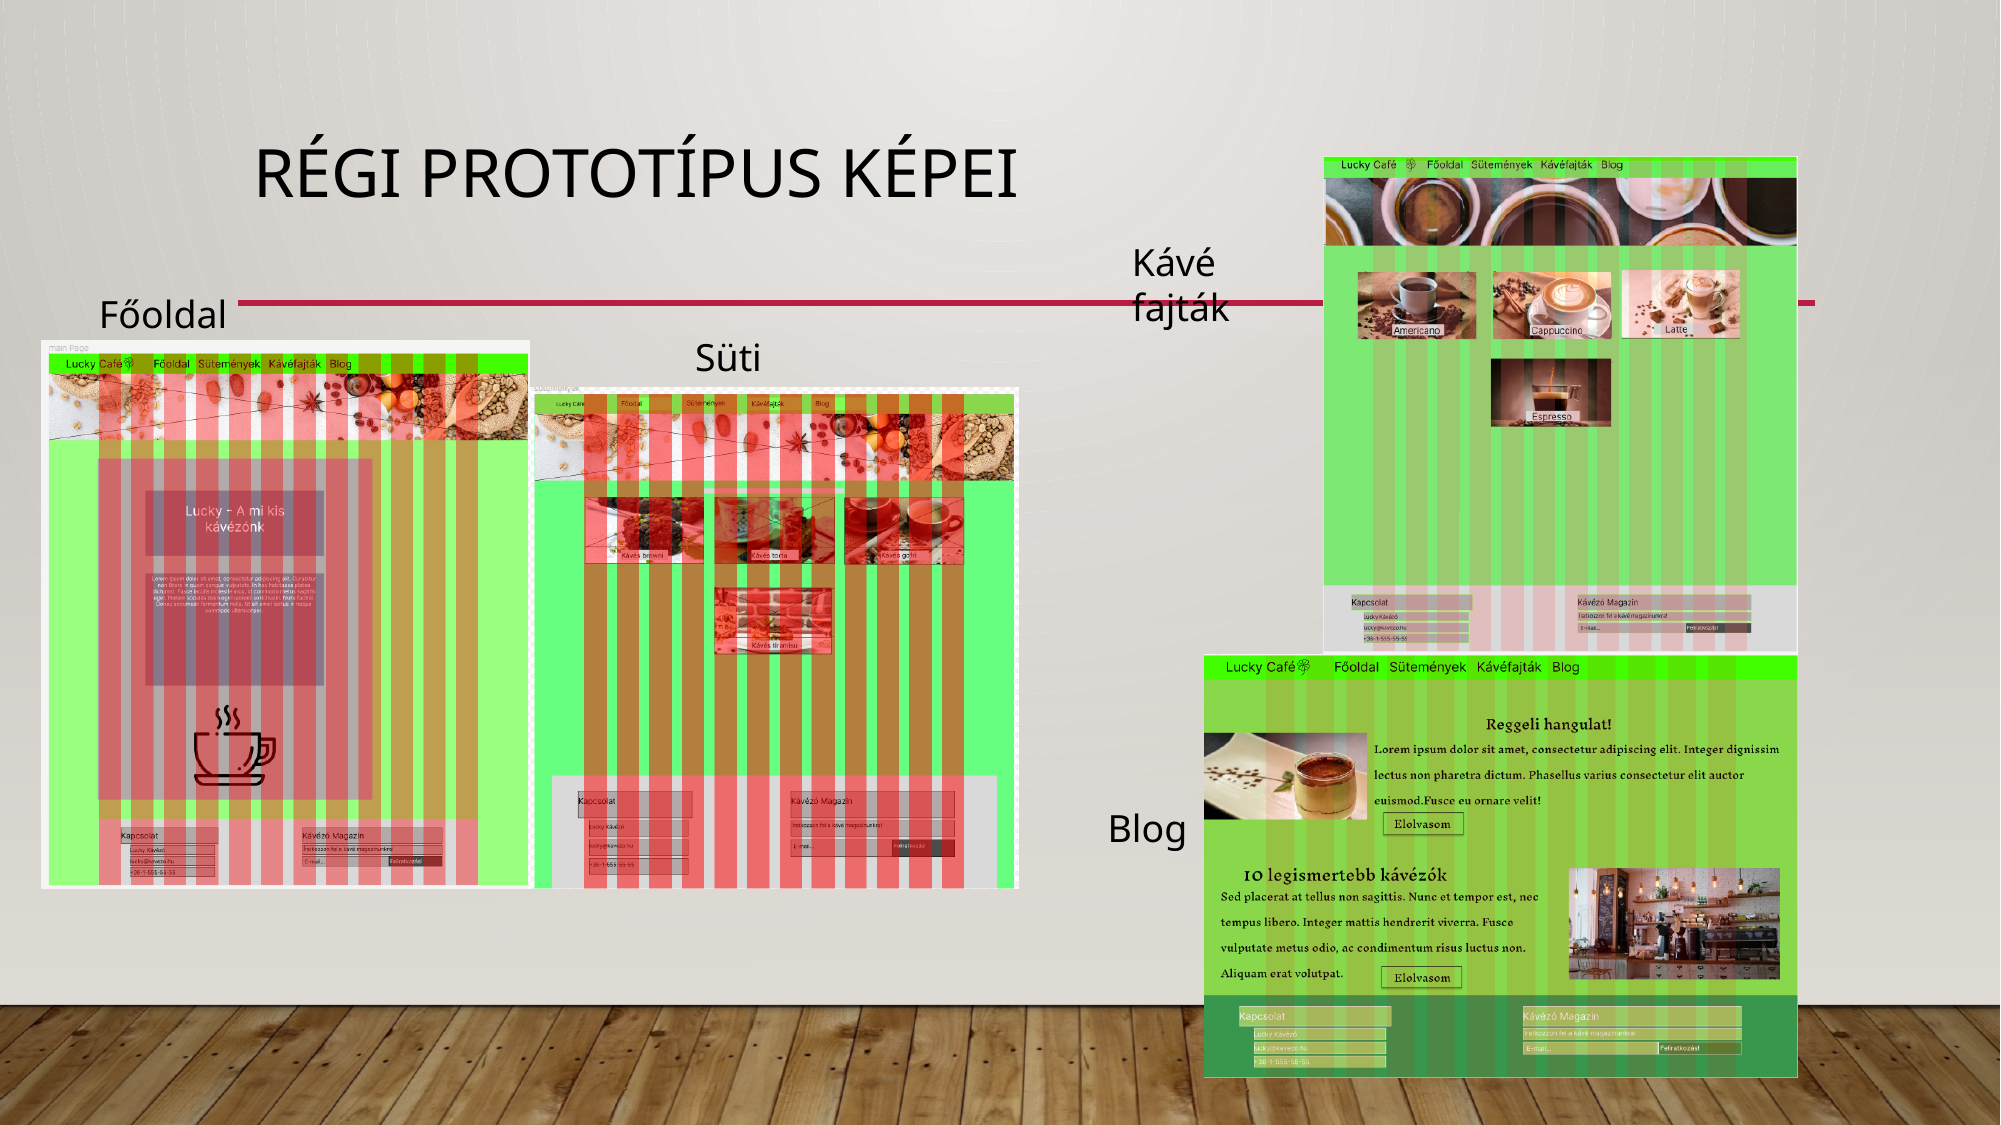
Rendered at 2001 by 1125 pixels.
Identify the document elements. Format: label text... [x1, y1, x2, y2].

picture [0, 654, 2000, 1125]
text_box Kávé fajták [1117, 231, 1316, 336]
title Régi Prototípus képei [238, 131, 1814, 305]
text_box Süti fajták [680, 326, 867, 387]
text_box Főoldal [84, 283, 358, 339]
picture [41, 339, 1020, 889]
text_box Blog [1092, 797, 1204, 858]
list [1322, 156, 1799, 654]
